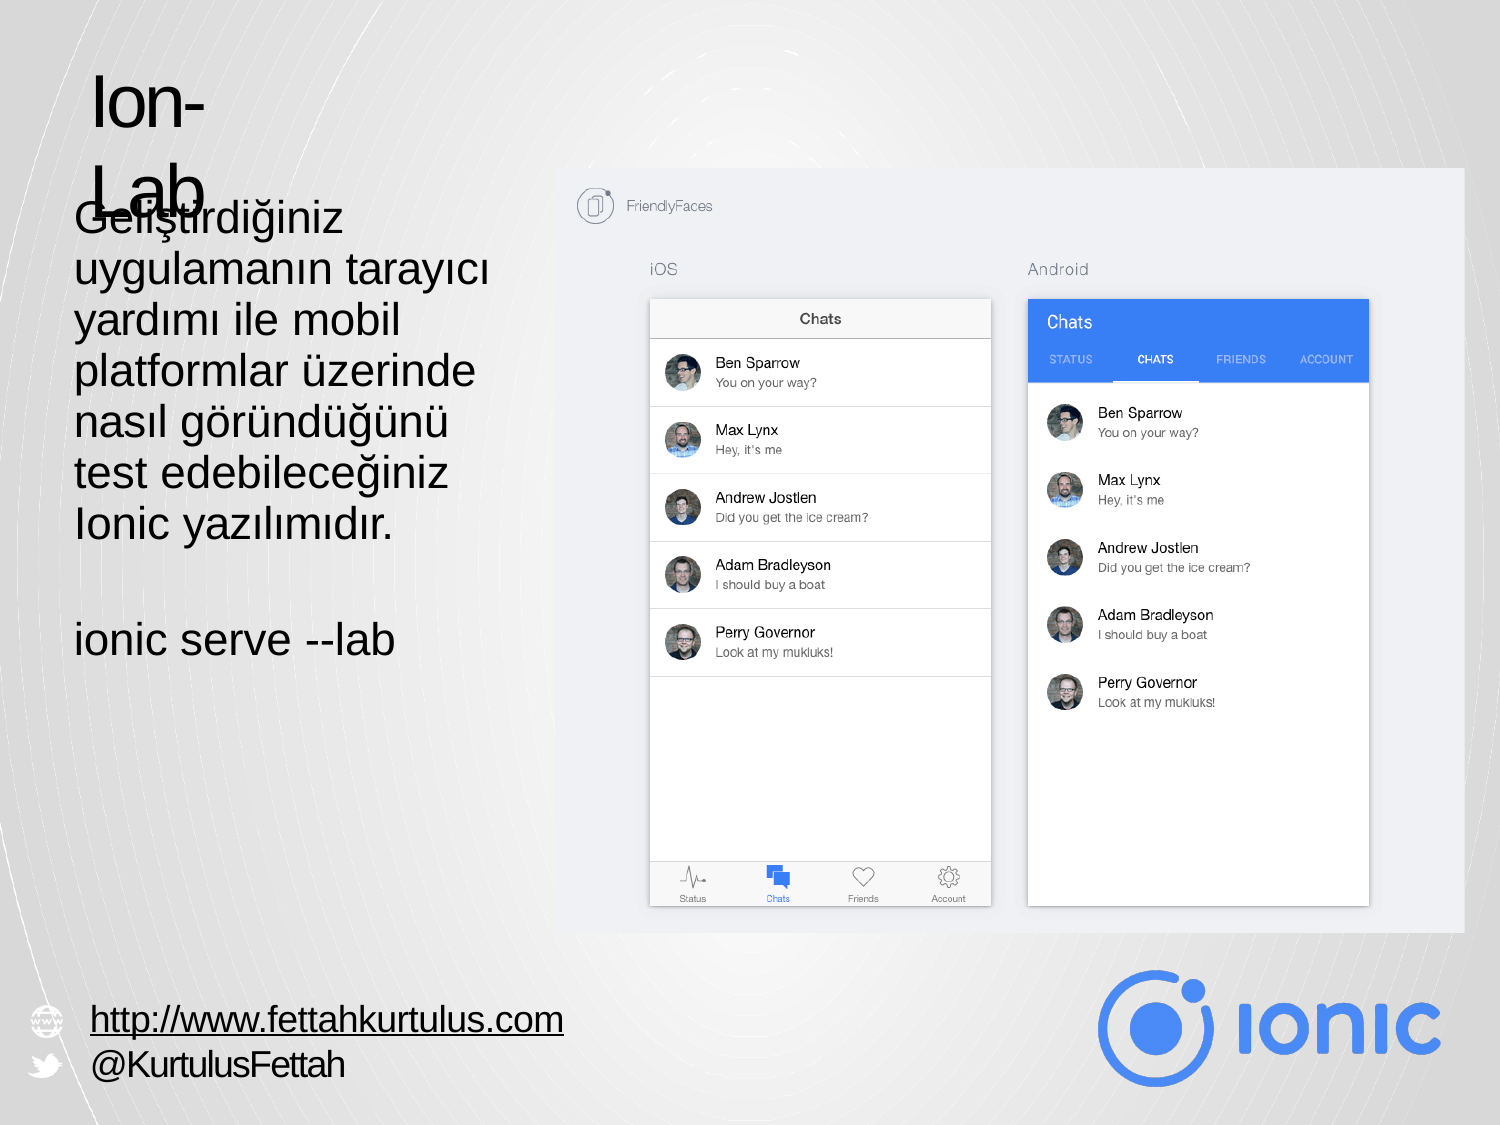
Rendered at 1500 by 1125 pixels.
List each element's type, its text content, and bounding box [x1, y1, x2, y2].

picture [0, 0, 1500, 1125]
text_box [26, 1053, 63, 1078]
text_box Geliştirdiğiniz uygulamanın tarayıcı yardımı ile mobil platformlar üzerinde nasıl göründüğünü test edebileceğiniz Ionic yazılımıdır. ionic serve --lab [71, 186, 506, 665]
text_box [30, 1005, 63, 1038]
text_box http://www.fettahkurtulus.com @KurtulusFettah [87, 1002, 572, 1085]
title Ion-Lab [87, 50, 320, 186]
text_box [1098, 970, 1441, 1087]
text_box [555, 168, 1465, 933]
